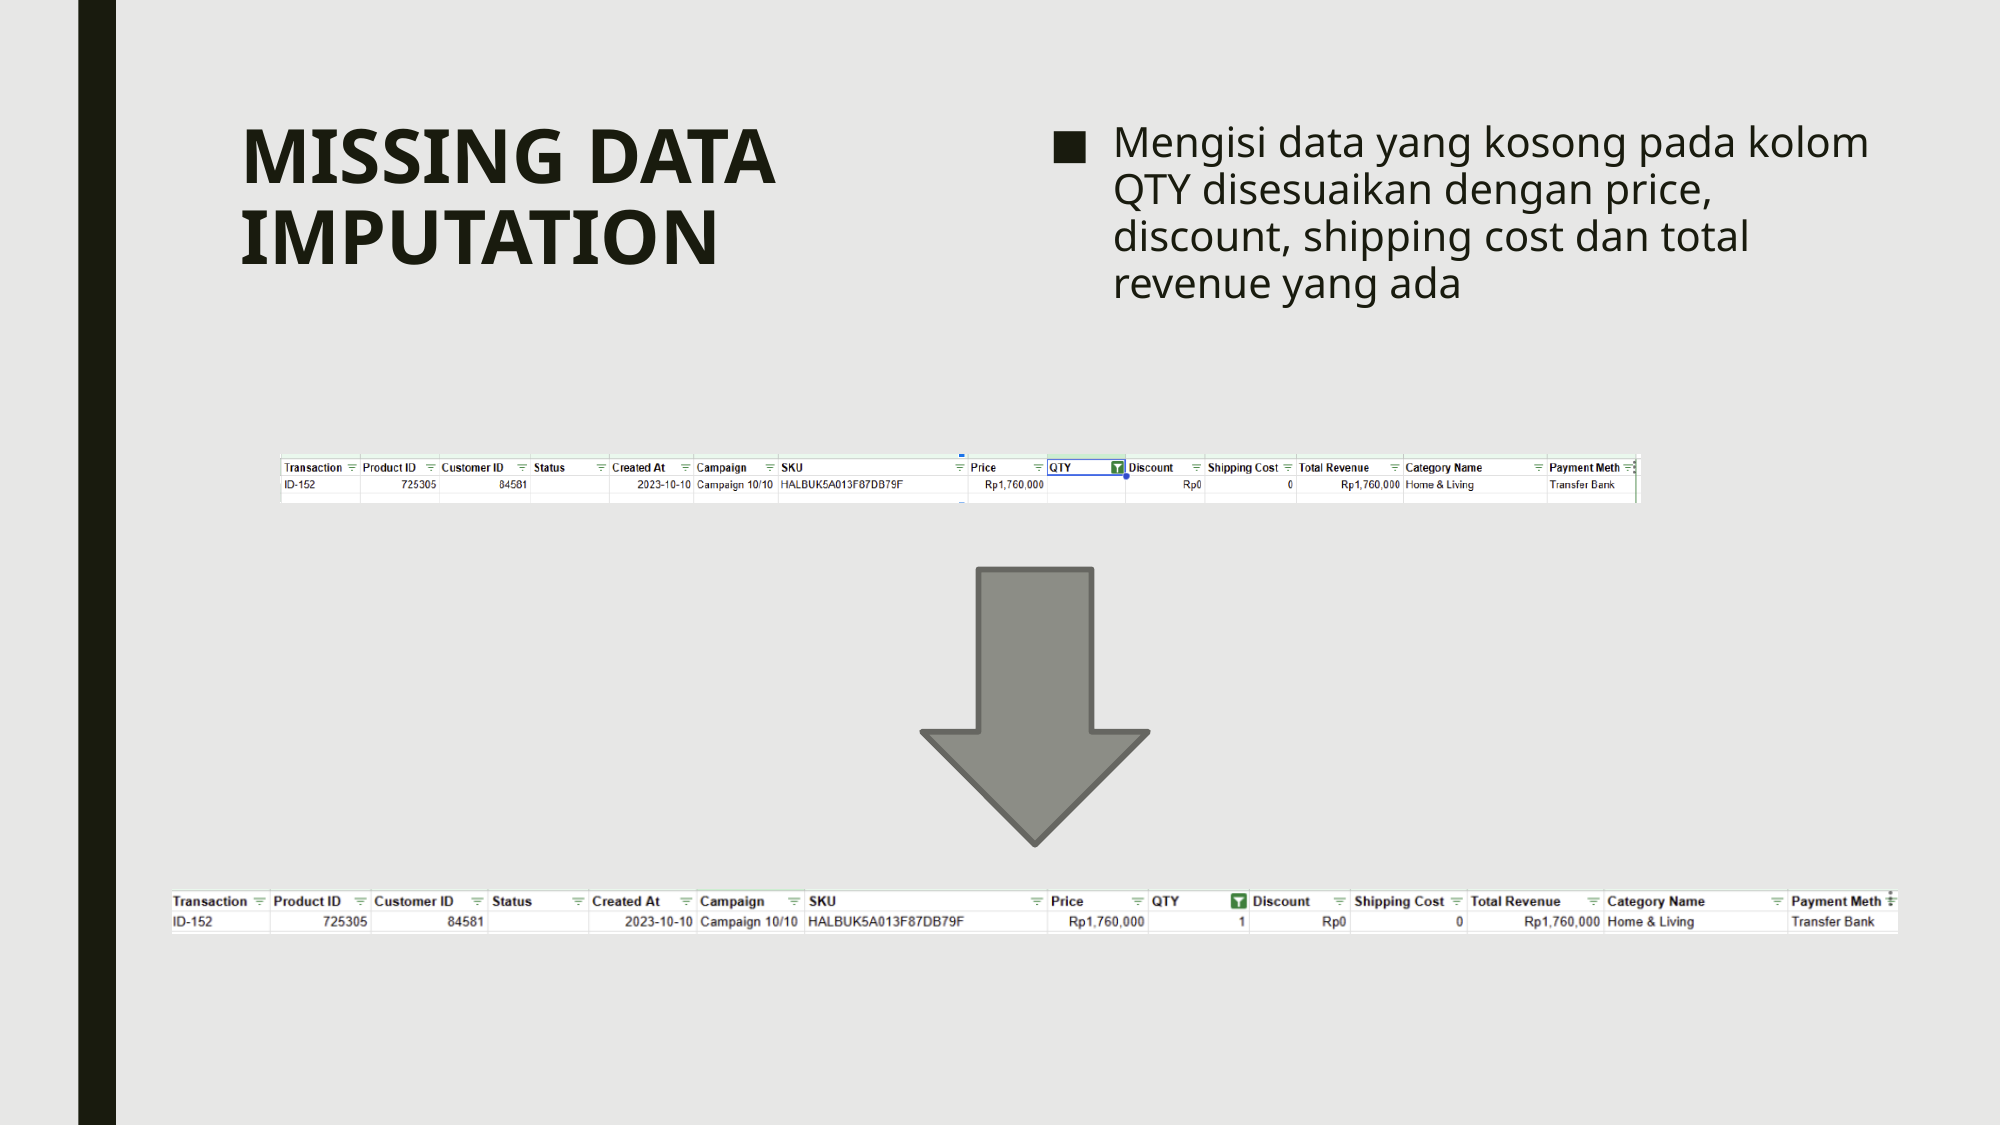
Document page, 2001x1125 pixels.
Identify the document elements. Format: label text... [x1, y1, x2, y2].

list Mengisi data yang kosong pada kolom QTY disesuaikan dengan price, discount, shipping cost dan total revenue yang ada [1035, 112, 1890, 503]
picture [172, 889, 1898, 935]
picture [280, 454, 1642, 503]
title MISSING DATA IMPUTATION [225, 112, 990, 503]
text_box [922, 569, 1149, 845]
